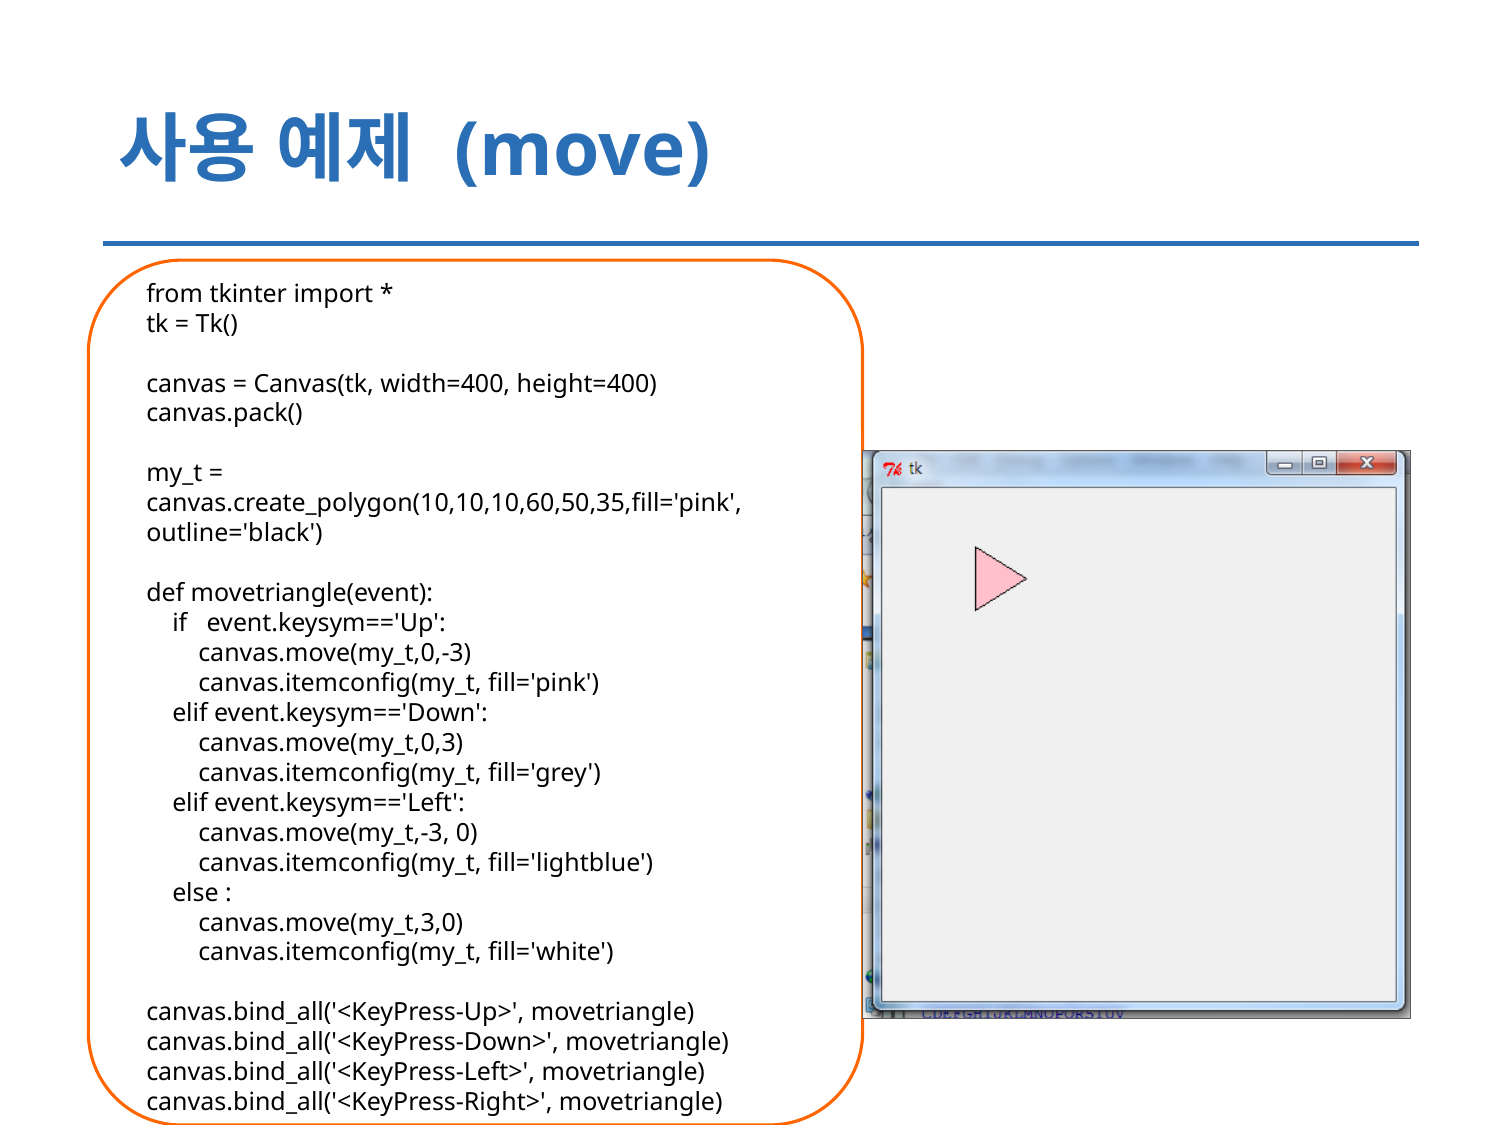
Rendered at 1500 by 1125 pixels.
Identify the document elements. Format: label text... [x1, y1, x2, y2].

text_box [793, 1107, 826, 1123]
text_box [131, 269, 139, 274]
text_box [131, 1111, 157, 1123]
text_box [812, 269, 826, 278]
picture [862, 450, 1411, 1019]
text_box [88, 260, 863, 1125]
title 사용 예제 (move) [103, 59, 1397, 241]
